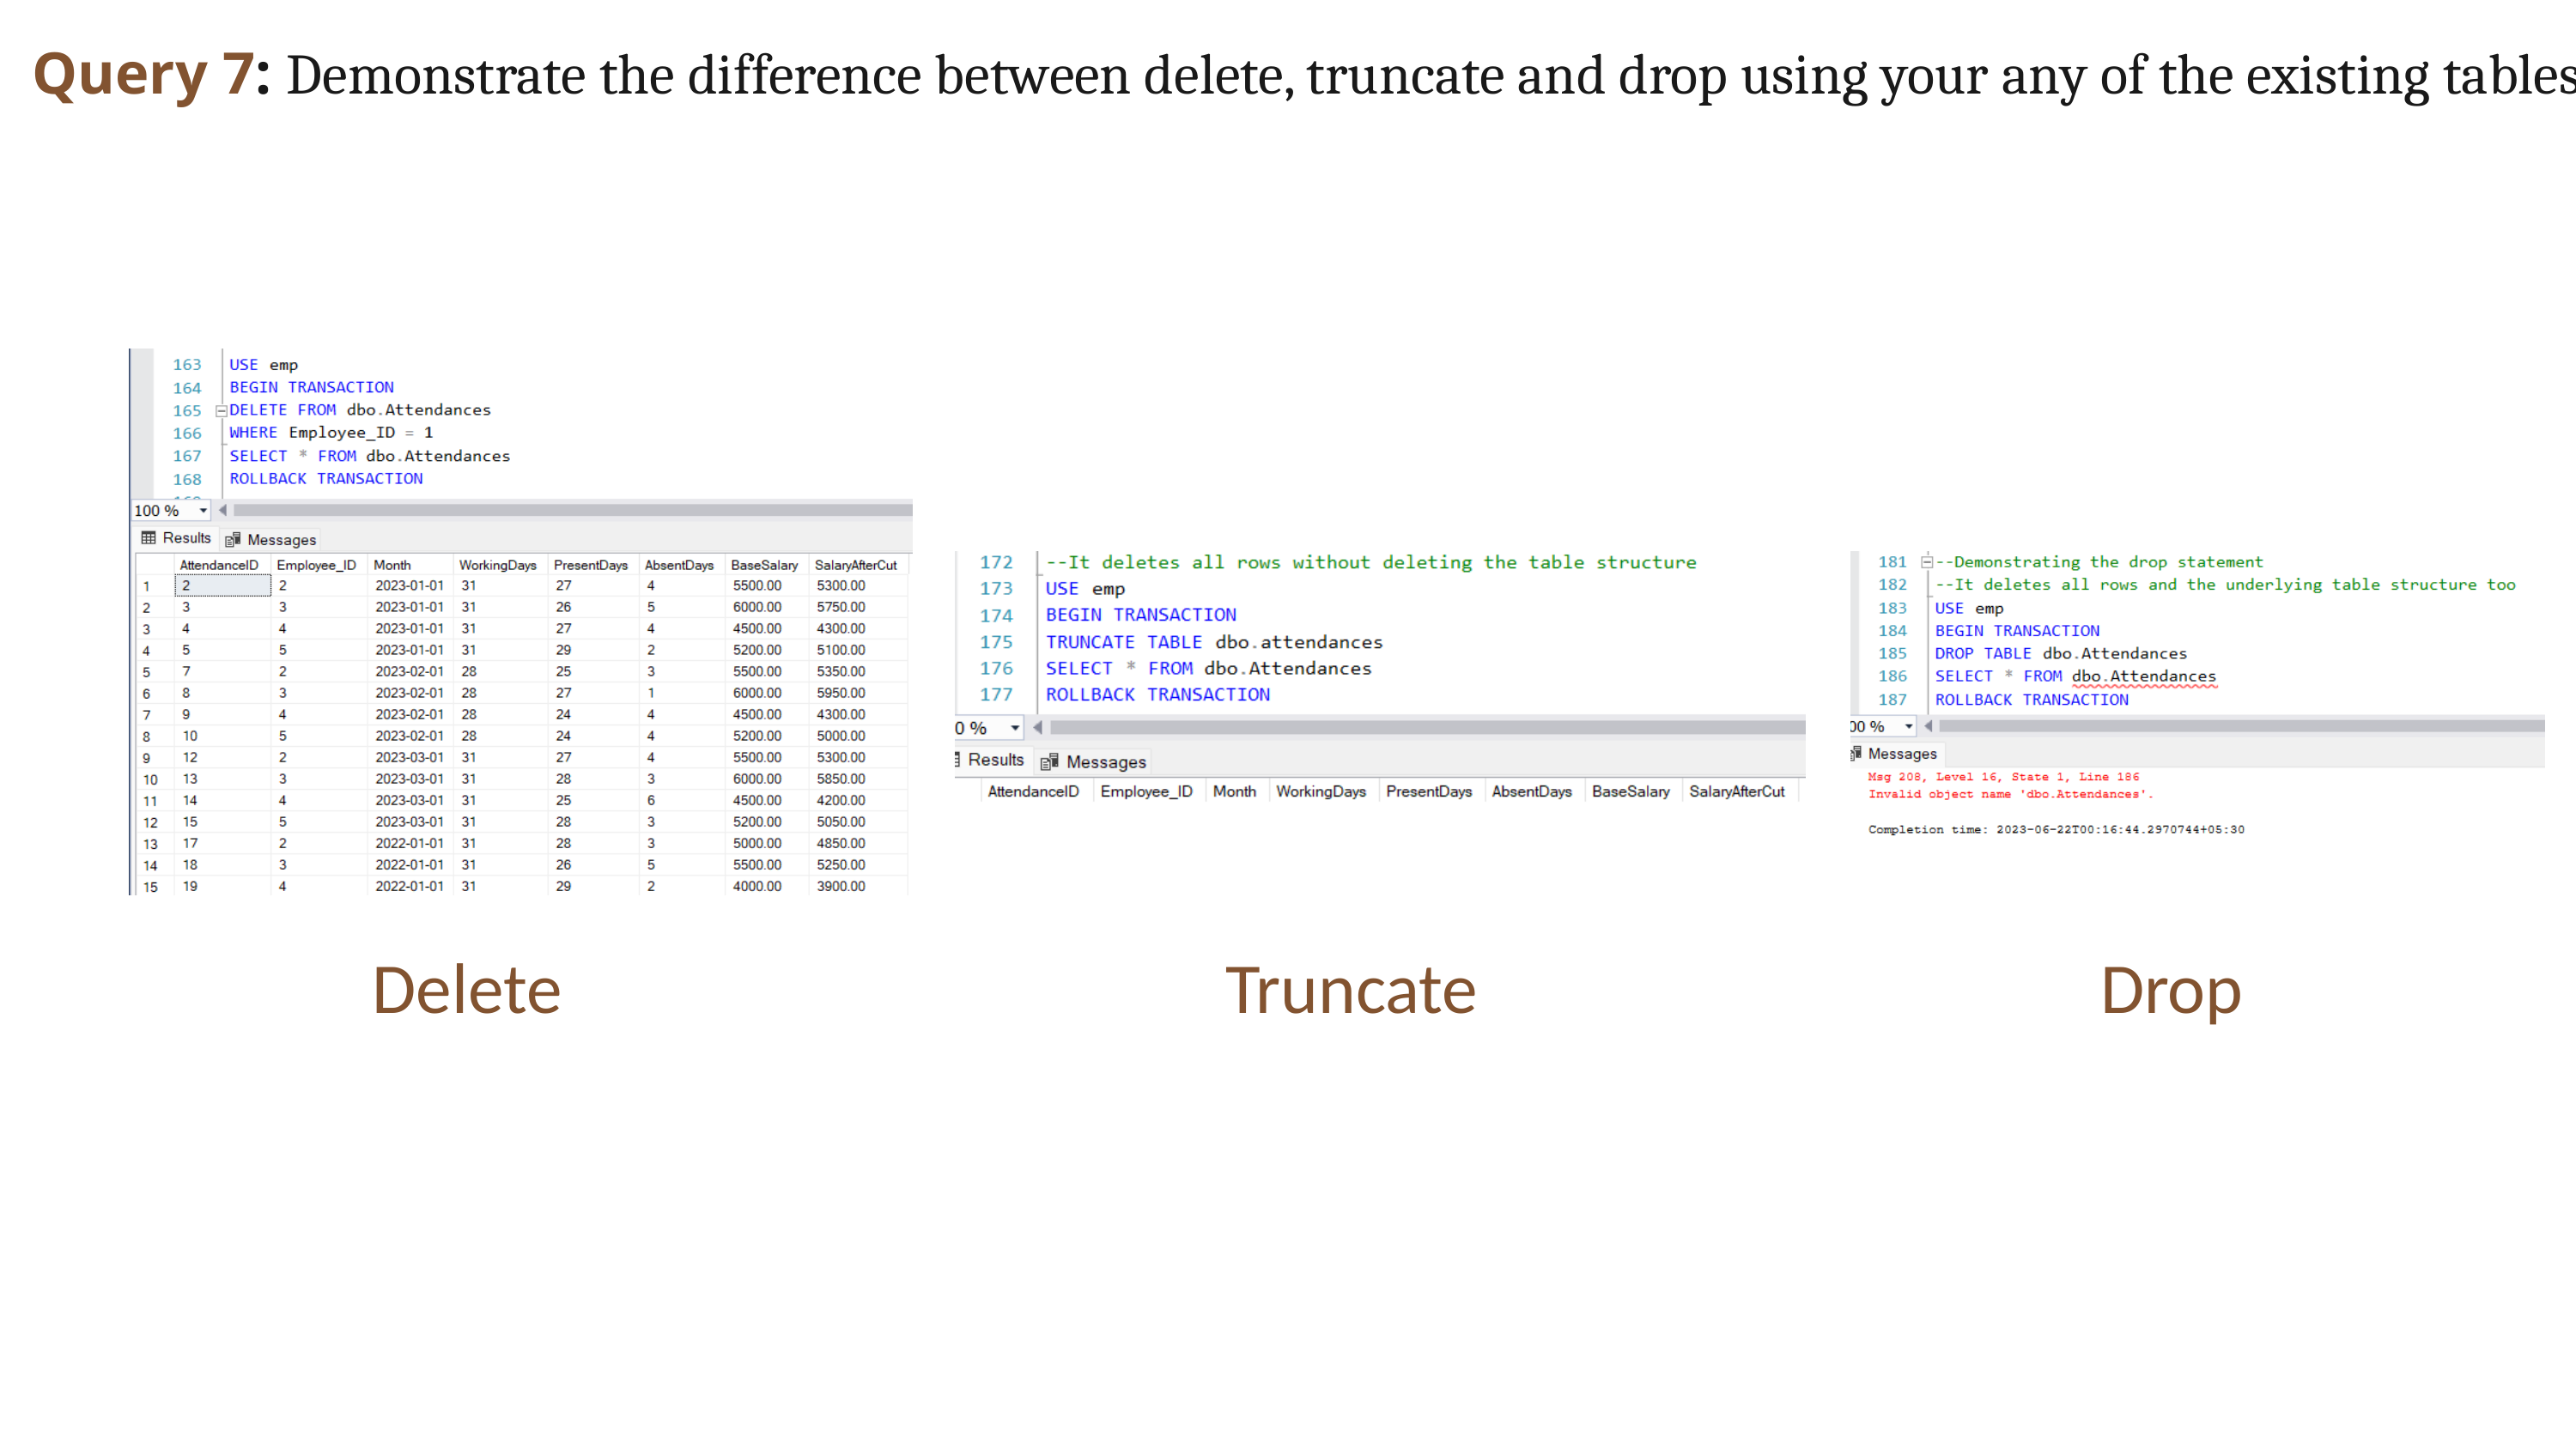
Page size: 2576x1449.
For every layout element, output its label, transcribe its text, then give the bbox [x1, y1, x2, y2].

text_box Truncate [1212, 935, 1492, 1034]
picture [128, 348, 913, 895]
picture [955, 551, 1806, 885]
picture [1850, 551, 2545, 864]
text_box Delete [359, 935, 617, 1034]
text_box Query 7: Demonstrate the difference between delete, truncate and drop using your any of the existing tables. [32, 2, 2576, 106]
text_box Drop [2087, 935, 2346, 1034]
